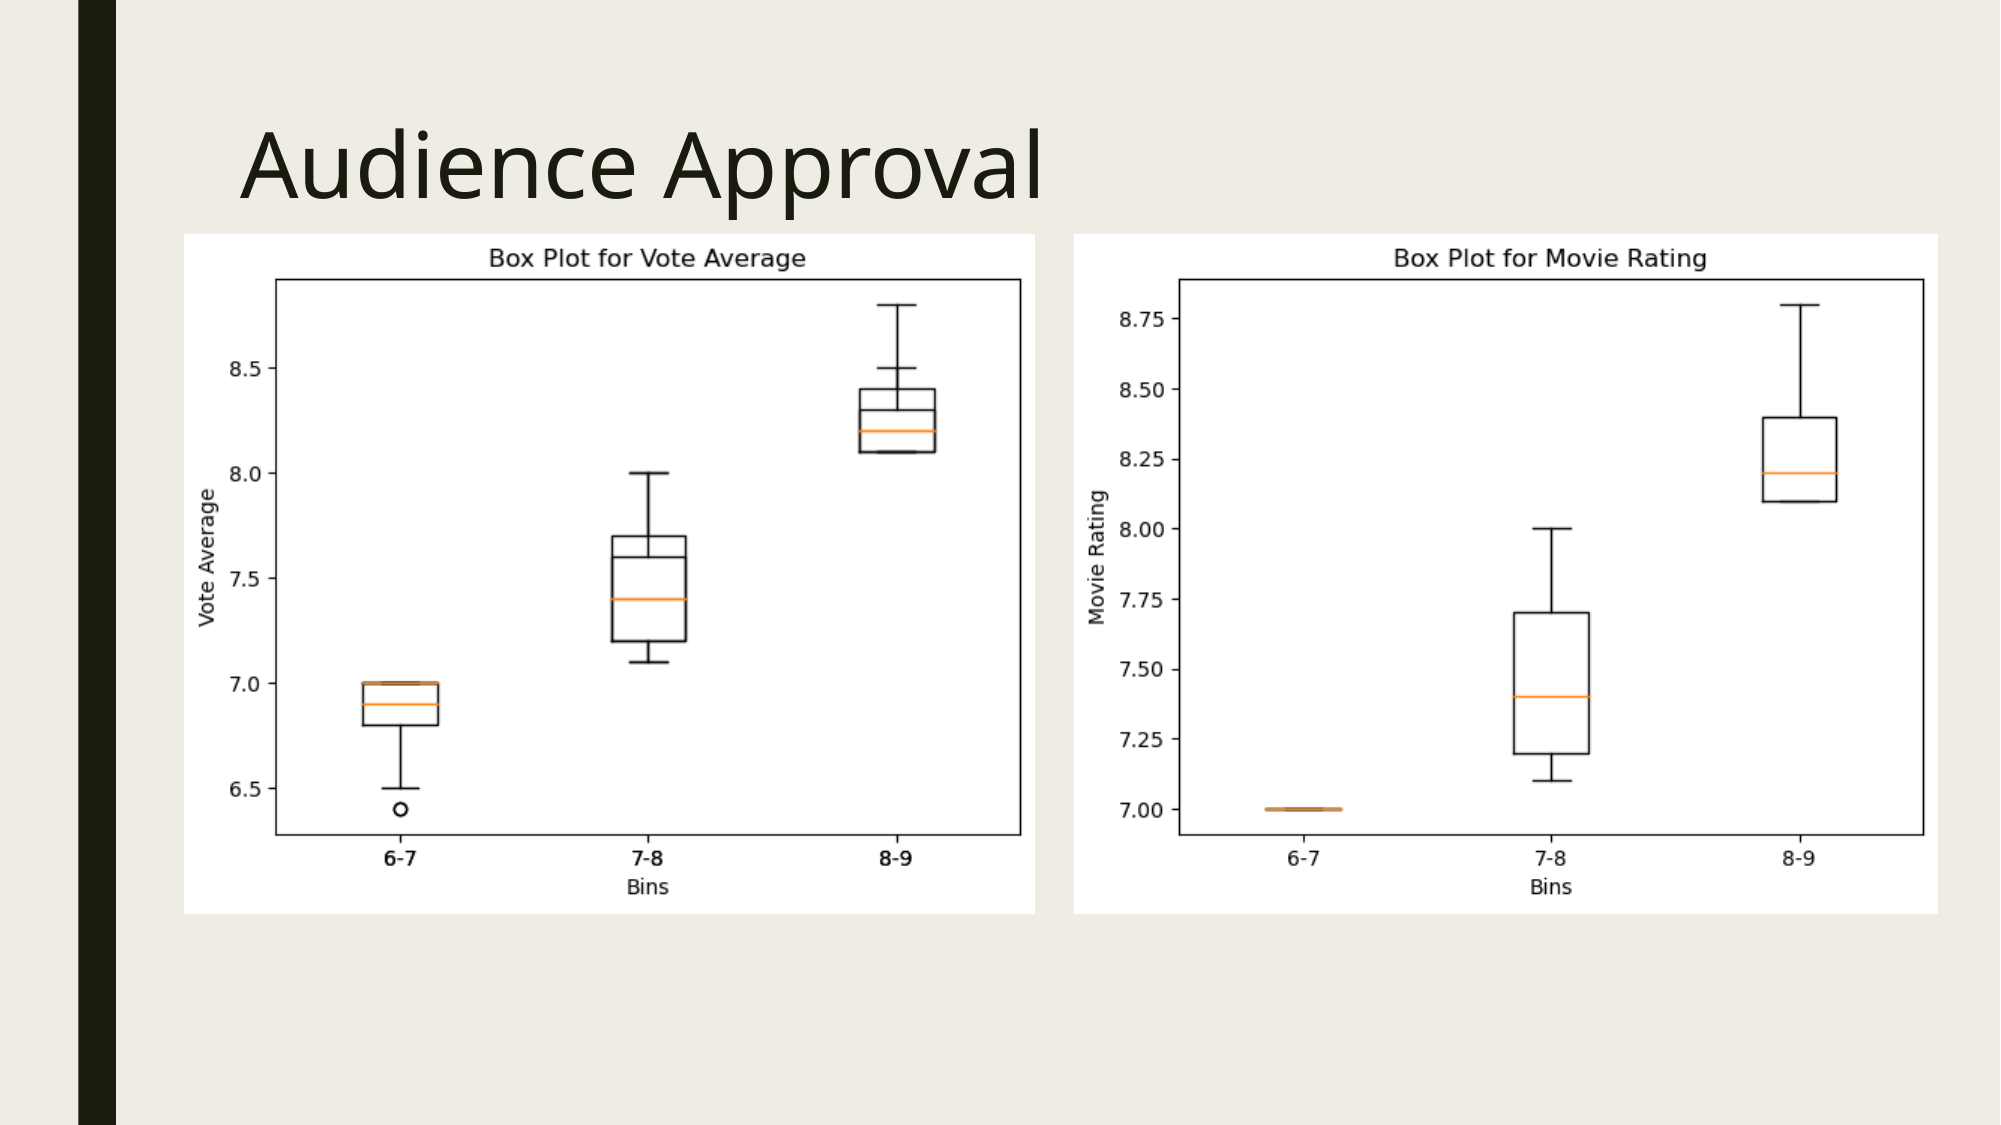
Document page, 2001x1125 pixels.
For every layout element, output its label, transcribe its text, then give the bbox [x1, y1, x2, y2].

picture [184, 234, 1035, 914]
picture [1074, 234, 1938, 914]
title Audience Approval [225, 112, 1800, 357]
